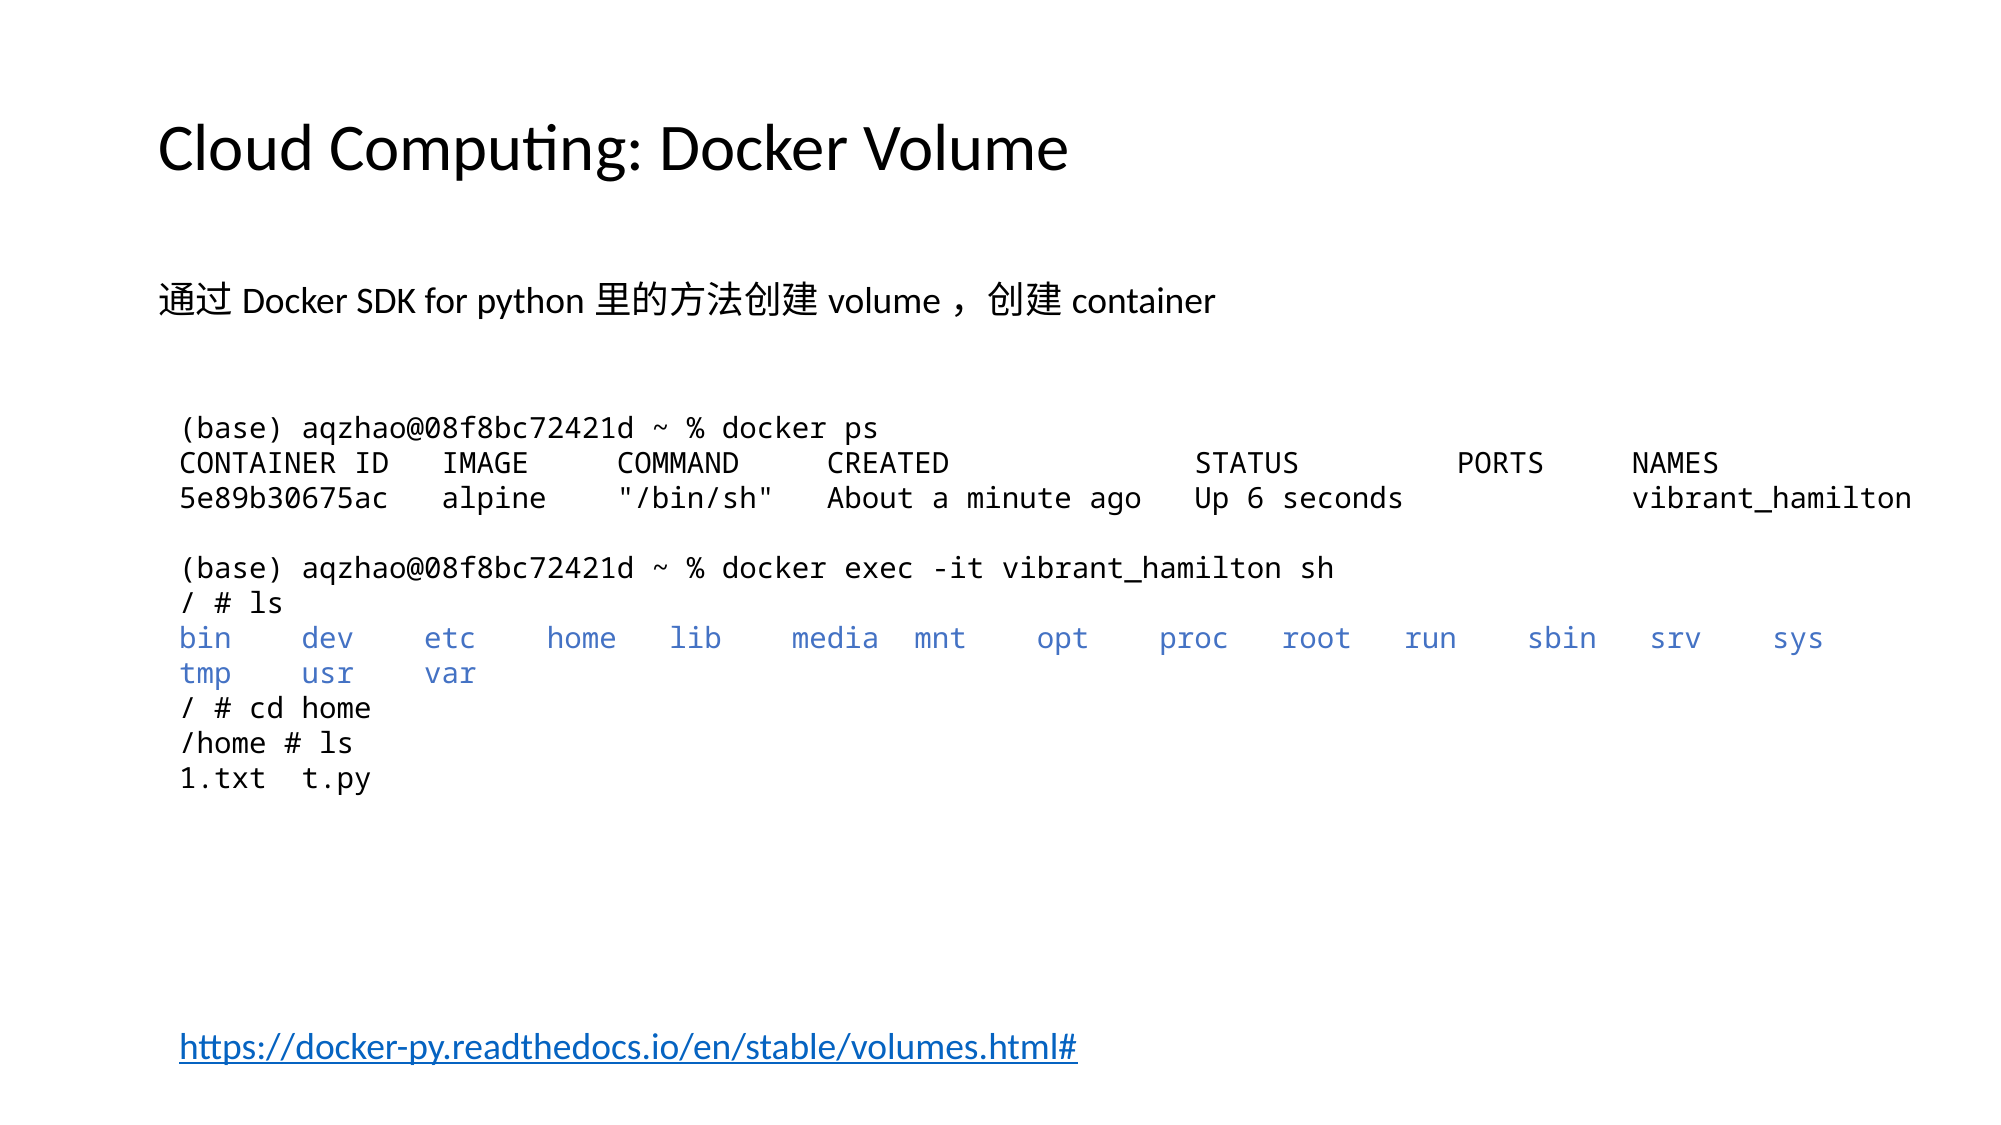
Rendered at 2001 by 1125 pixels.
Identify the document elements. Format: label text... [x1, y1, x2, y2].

text_box 通过Docker SDK for python里的方法创建volume，创建container [143, 269, 1540, 329]
text_box (base) aqzhao@08f8bc72421d ~ % docker ps CONTAINER ID IMAGE COMMAND CREATED STATUS PORTS NAMES 5e89b30675ac alpine "/bin/sh" About a minute ago Up 6 seconds vibrant_hamilton (base) aqzhao@08f8bc72421d ~ % docker exec -it vibrant_hamilton sh / # ls bin dev etc home lib media mnt opt proc root run sbin srv sys tmp usr var / # cd home /home # ls 1.txt t.py [164, 402, 1976, 802]
text_box https://docker-py.readthedocs.io/en/stable/volumes.html# [164, 1014, 1166, 1120]
text_box Cloud Computing: Docker Volume [143, 96, 1467, 192]
